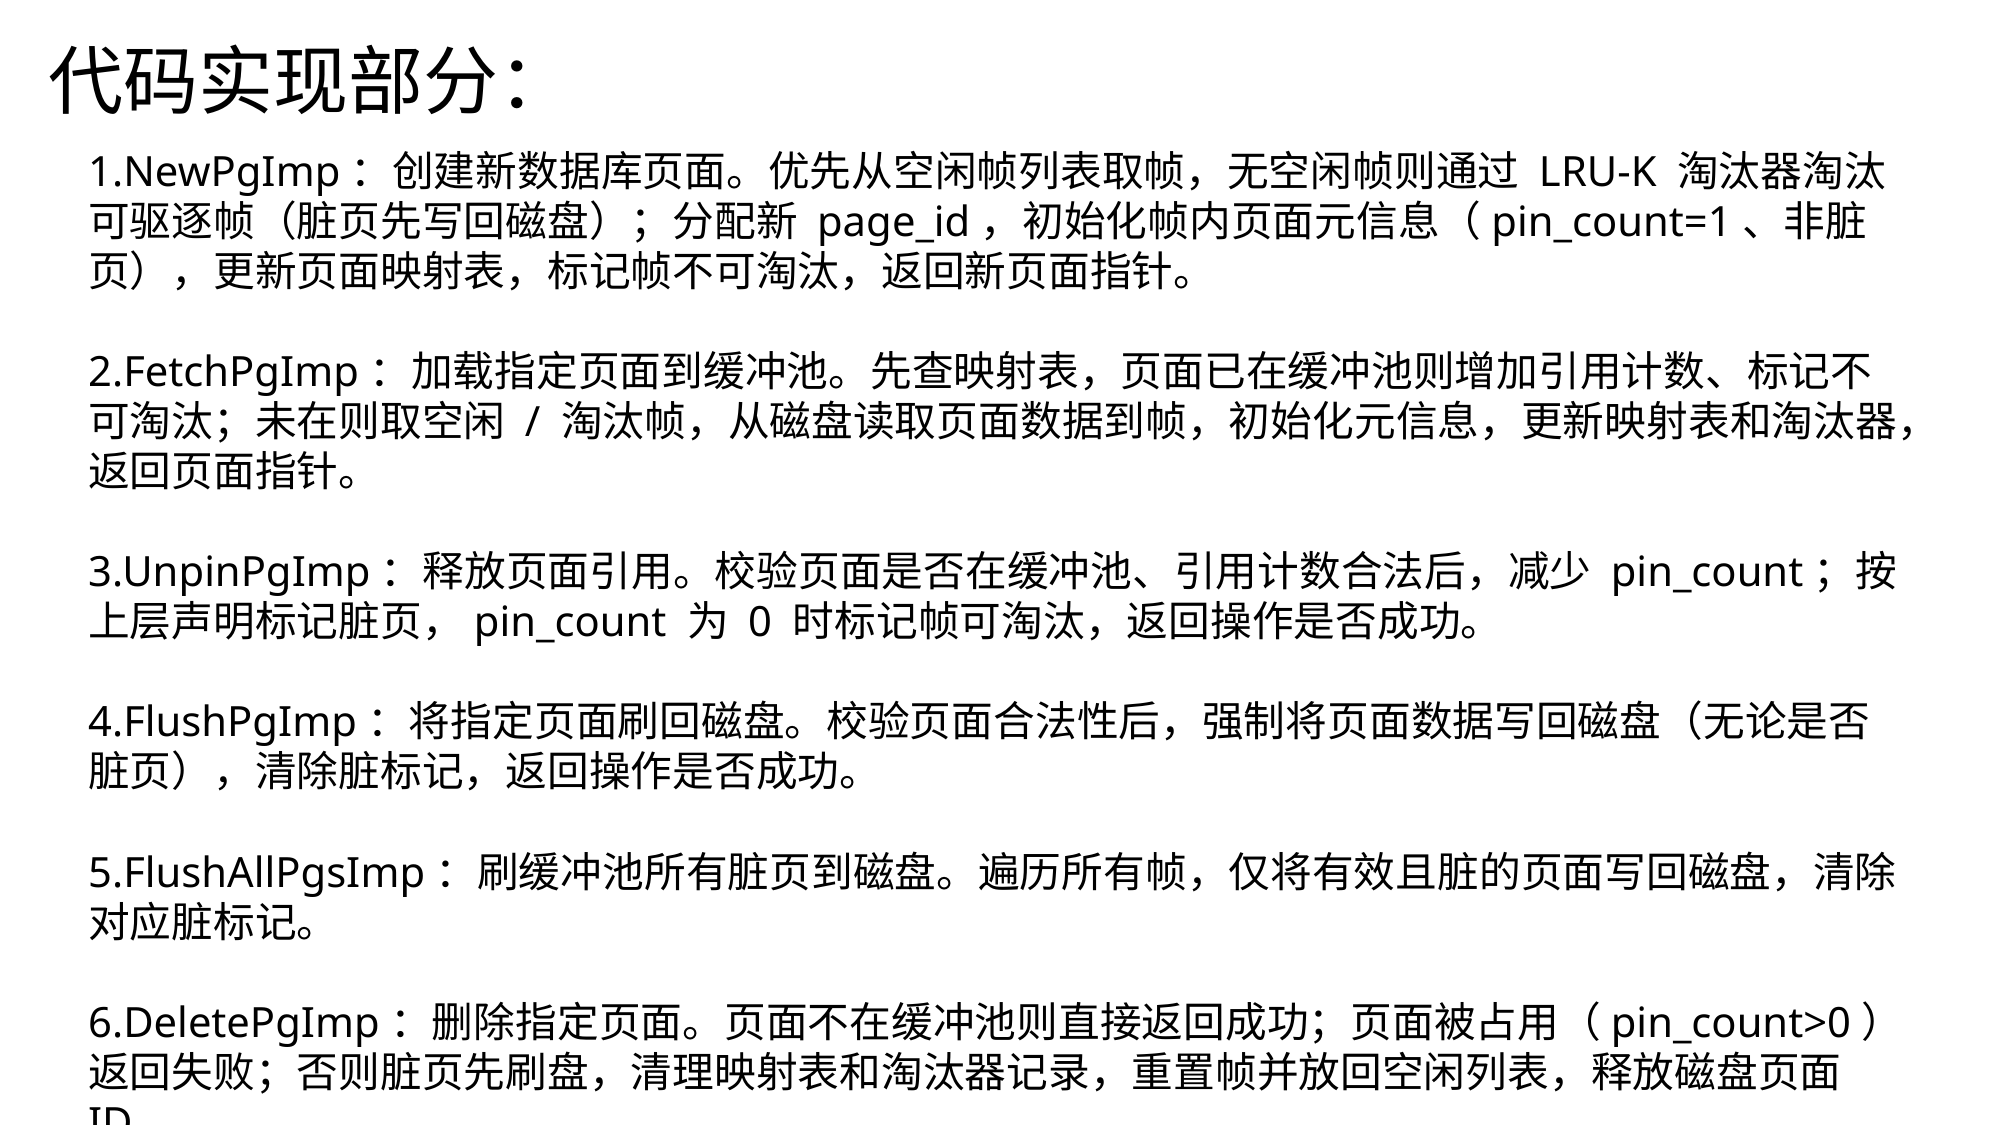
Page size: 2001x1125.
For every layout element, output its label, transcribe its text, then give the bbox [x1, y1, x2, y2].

text_box 1.NewPgImp：创建新数据库页面。优先从空闲帧列表取帧，无空闲帧则通过 LRU-K 淘汰器淘汰可驱逐帧（脏页先写回磁盘）；分配新 page_id，初始化帧内页面元信息（pin_count=1、非脏页），更新页面映射表，标记帧不可淘汰，返回新页面指针。 2.FetchPgImp：加载指定页面到缓冲池。先查映射表，页面已在缓冲池则增加引用计数、标记不可淘汰；未在则取空闲 / 淘汰帧，从磁盘读取页面数据到帧，初始化元信息，更新映射表和淘汰器，返回页面指针。 3.UnpinPgImp：释放页面引用。校验页面是否在缓冲池、引用计数合法后，减少 pin_count；按上层声明标记脏页，pin_count 为 0 时标记帧可淘汰，返回操作是否成功。 4.FlushPgImp：将指定页面刷回磁盘。校验页面合法性后，强制将页面数据写回磁盘（无论是否脏页），清除脏标记，返回操作是否成功。 5.FlushAllPgsImp：刷缓冲池所有脏页到磁盘。遍历所有帧，仅将有效且脏的页面写回磁盘，清除对应脏标记。 6.DeletePgImp：删除指定页面。页面不在缓冲池则直接返回成功；页面被占用（pin_count>0）返回失败；否则脏页先刷盘，清理映射表和淘汰器记录，重置帧并放回空闲列表，释放磁盘页面 ID。 [73, 137, 1927, 1125]
text_box 代码实现部分： [33, 0, 1759, 168]
